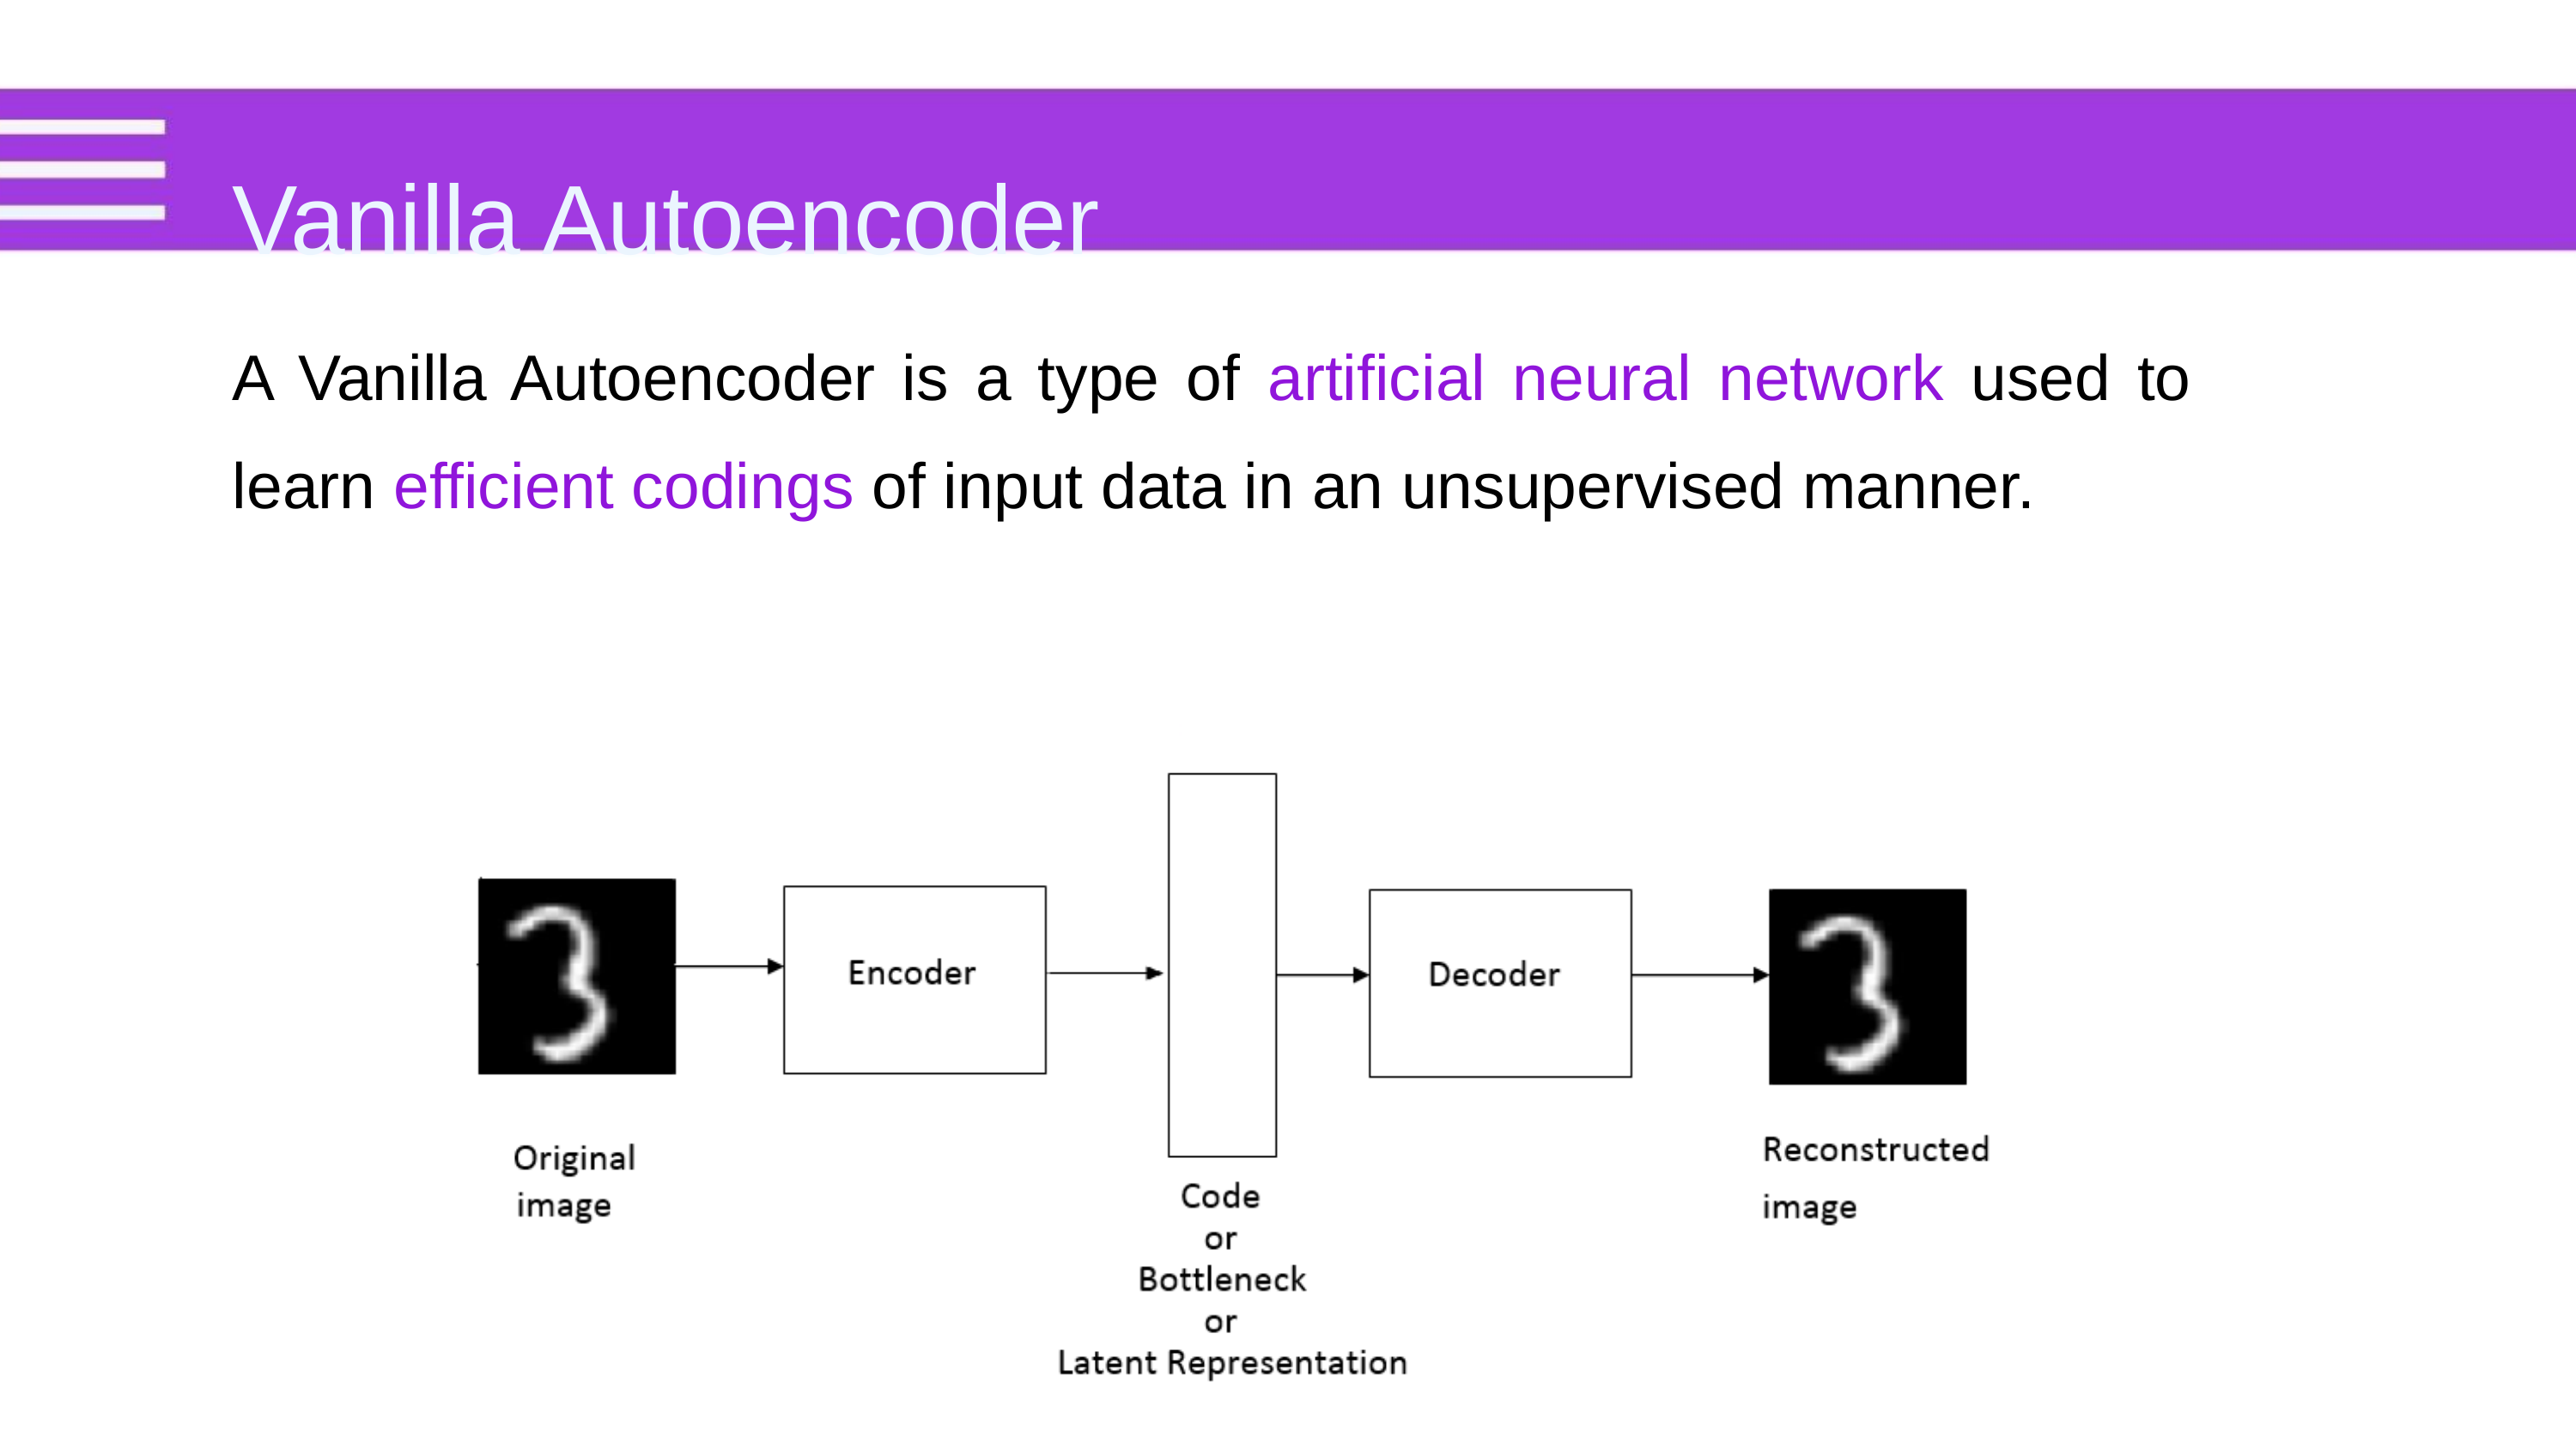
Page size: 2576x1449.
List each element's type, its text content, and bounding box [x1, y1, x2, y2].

text_box [0, 0, 2576, 1449]
text_box [416, 673, 2075, 1449]
text_box Vanilla Autoencoder [232, 108, 1474, 275]
text_box A Vanilla Autoencoder is a type of artificial neural network used to learn efficient codings of input data in an unsupervised manner. [232, 305, 2191, 522]
